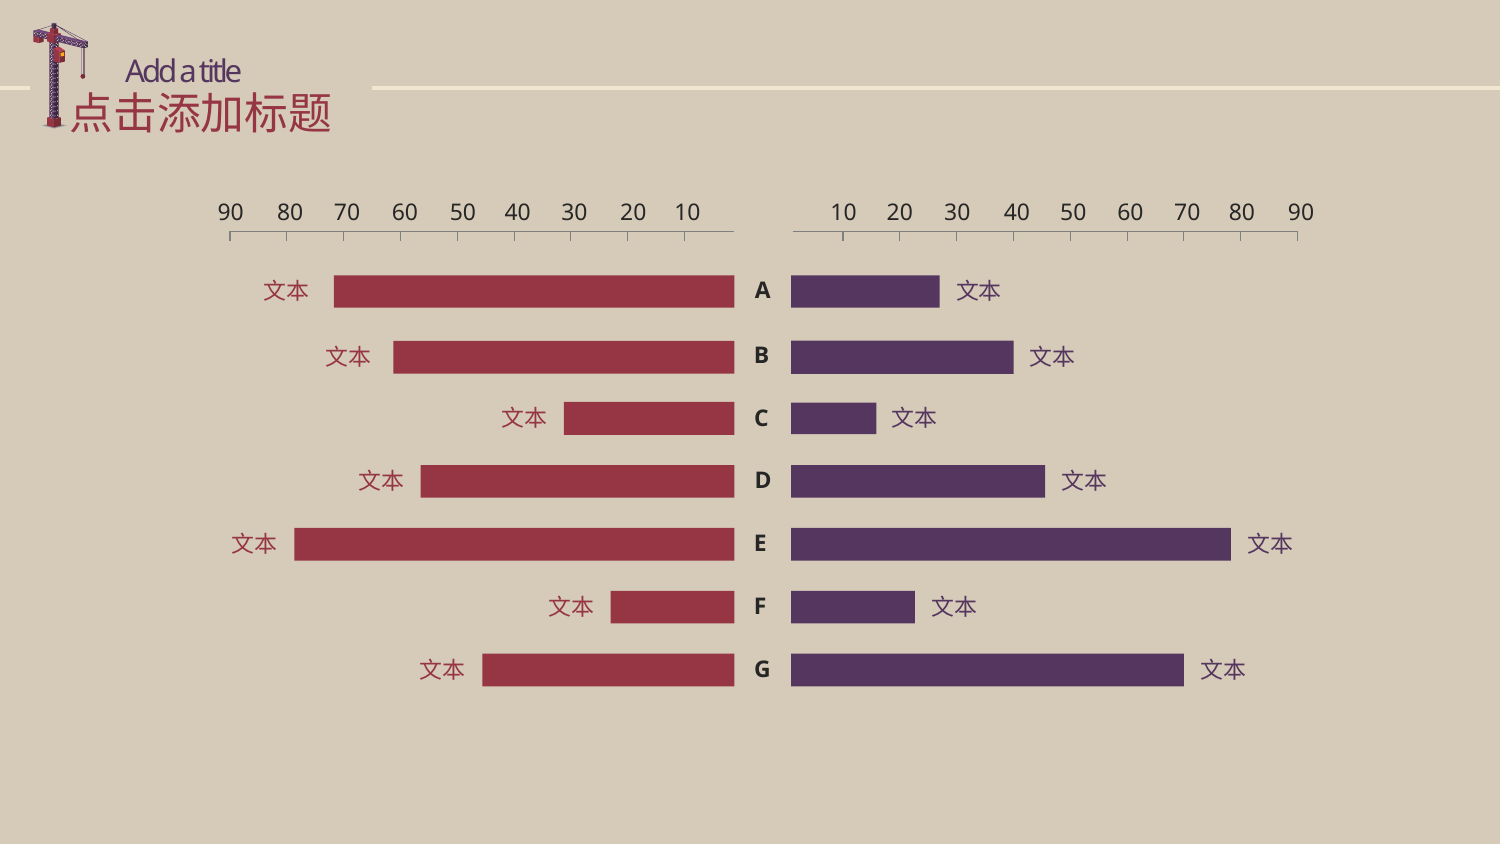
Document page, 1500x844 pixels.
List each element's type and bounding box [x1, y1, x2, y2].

text_box [791, 269, 1019, 314]
text_box [791, 522, 1310, 567]
text_box [215, 522, 735, 567]
text_box [202, 190, 735, 242]
text_box [791, 396, 955, 441]
text_box [33, 22, 366, 147]
text_box [738, 268, 788, 690]
text_box [403, 647, 735, 693]
text_box [791, 585, 994, 630]
text_box [792, 190, 1331, 242]
text_box [341, 459, 735, 504]
text_box [309, 335, 735, 380]
text_box [791, 459, 1124, 504]
text_box [531, 585, 735, 630]
text_box [791, 647, 1263, 693]
text_box [484, 396, 735, 441]
text_box [247, 269, 735, 314]
text_box [791, 335, 1093, 380]
